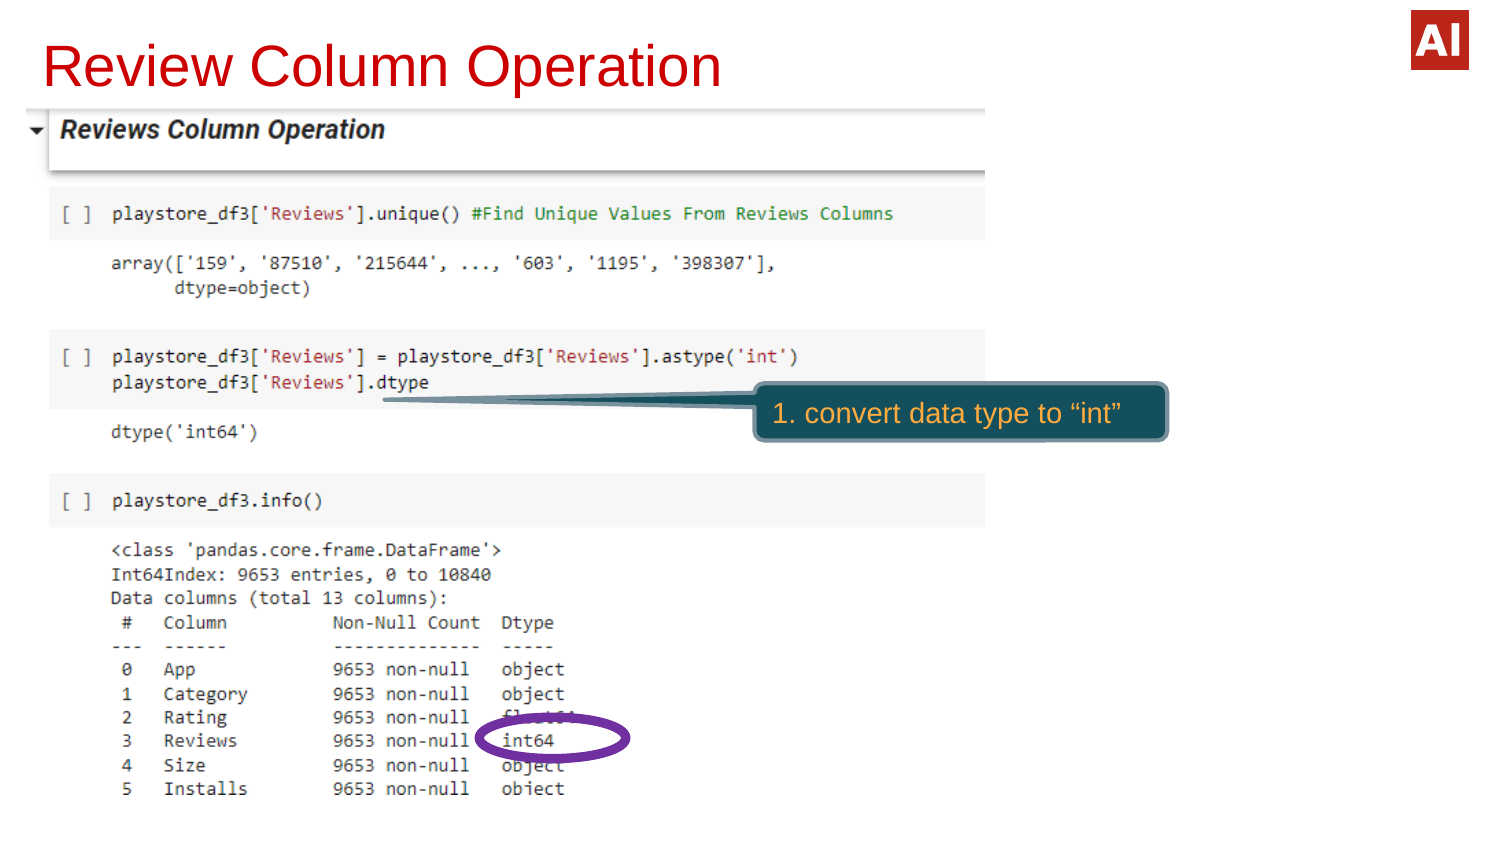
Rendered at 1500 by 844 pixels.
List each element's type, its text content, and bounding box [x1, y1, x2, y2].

text_box 1. convert data type to “int” [989, 381, 1170, 443]
title Review Column Operation [26, 12, 1425, 107]
picture [1411, 10, 1469, 70]
picture [26, 106, 985, 795]
